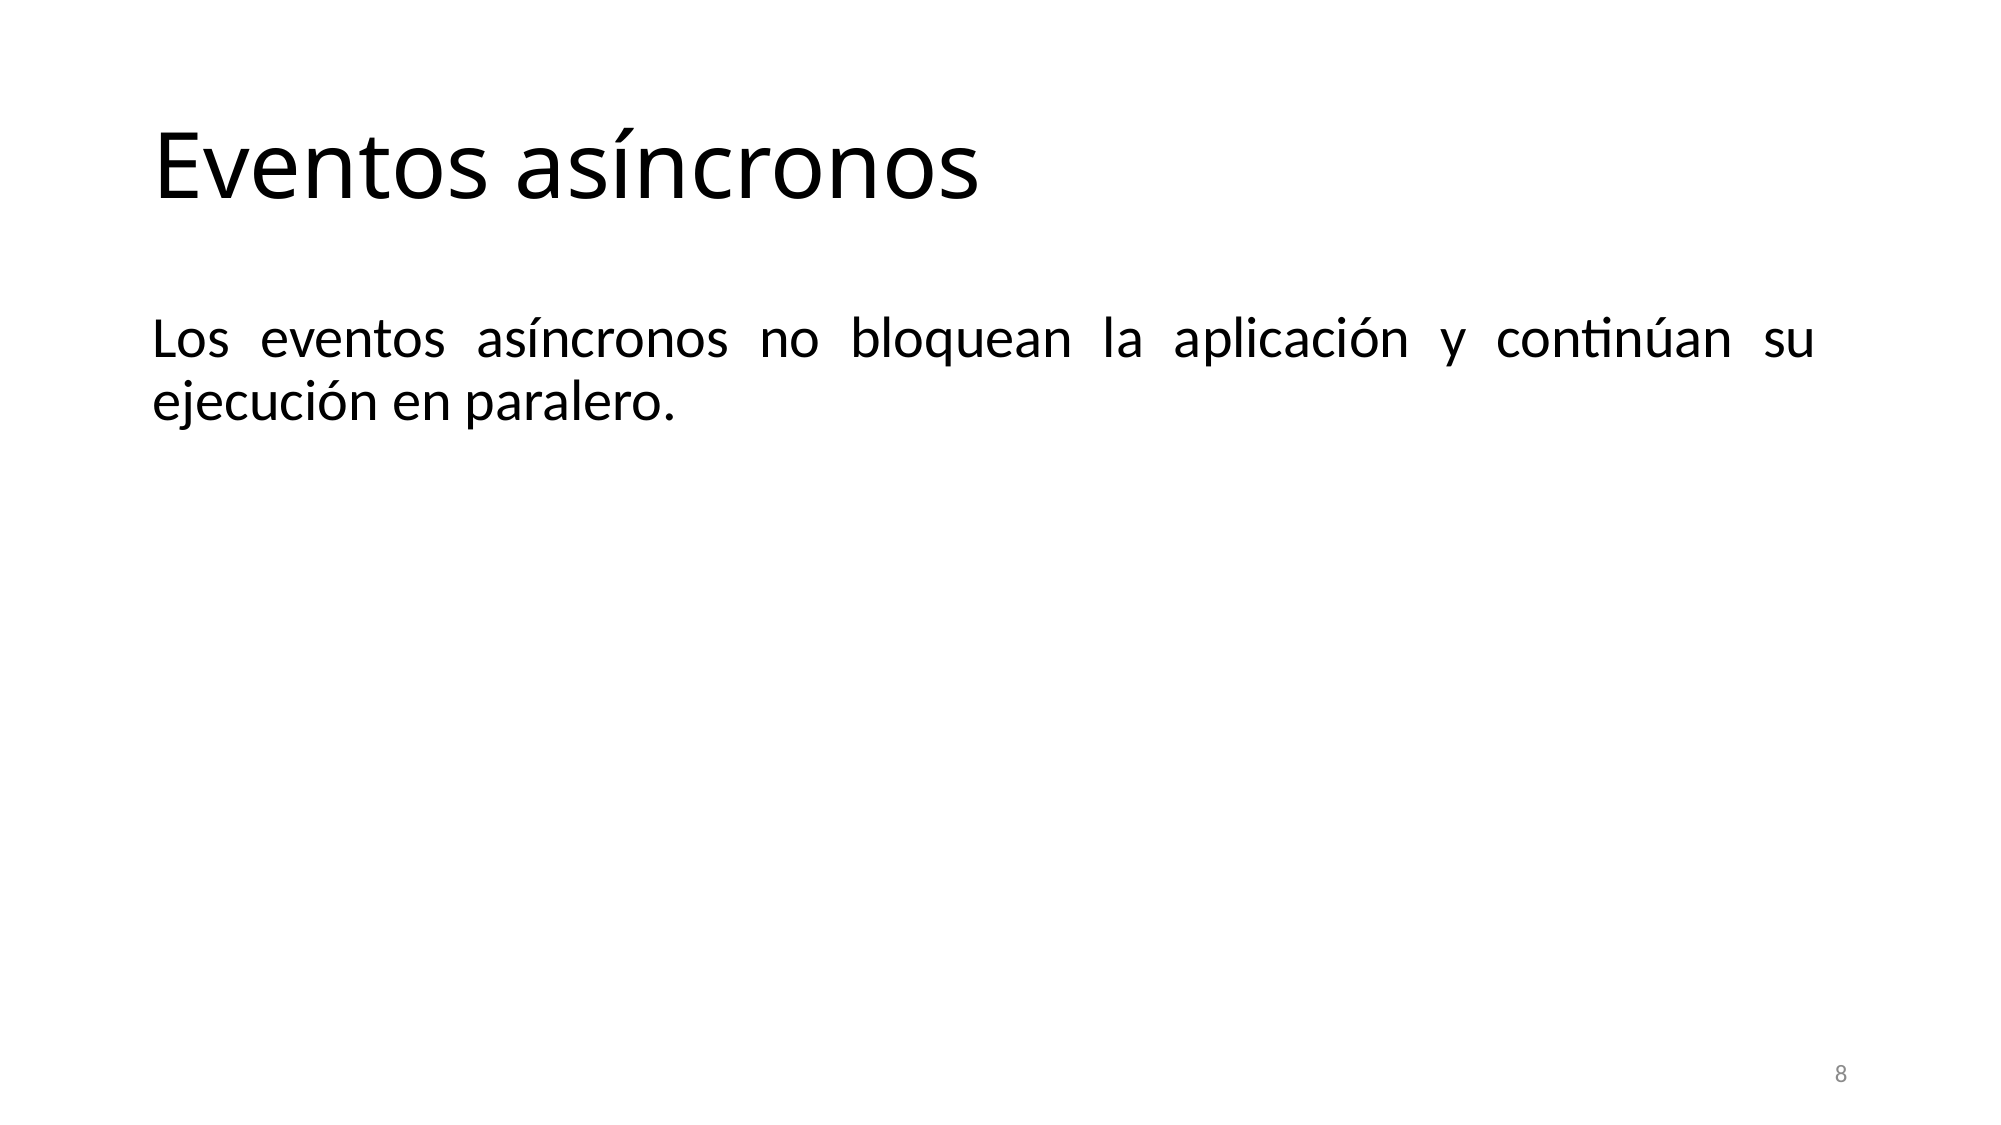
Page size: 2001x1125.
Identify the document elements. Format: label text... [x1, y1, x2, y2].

title Eventos asíncronos [137, 59, 1863, 278]
slide_number 8 [1412, 1042, 1863, 1103]
list Los eventos asíncronos no bloquean la aplicación y continúan su ejecución en paralero. [137, 299, 1863, 1014]
